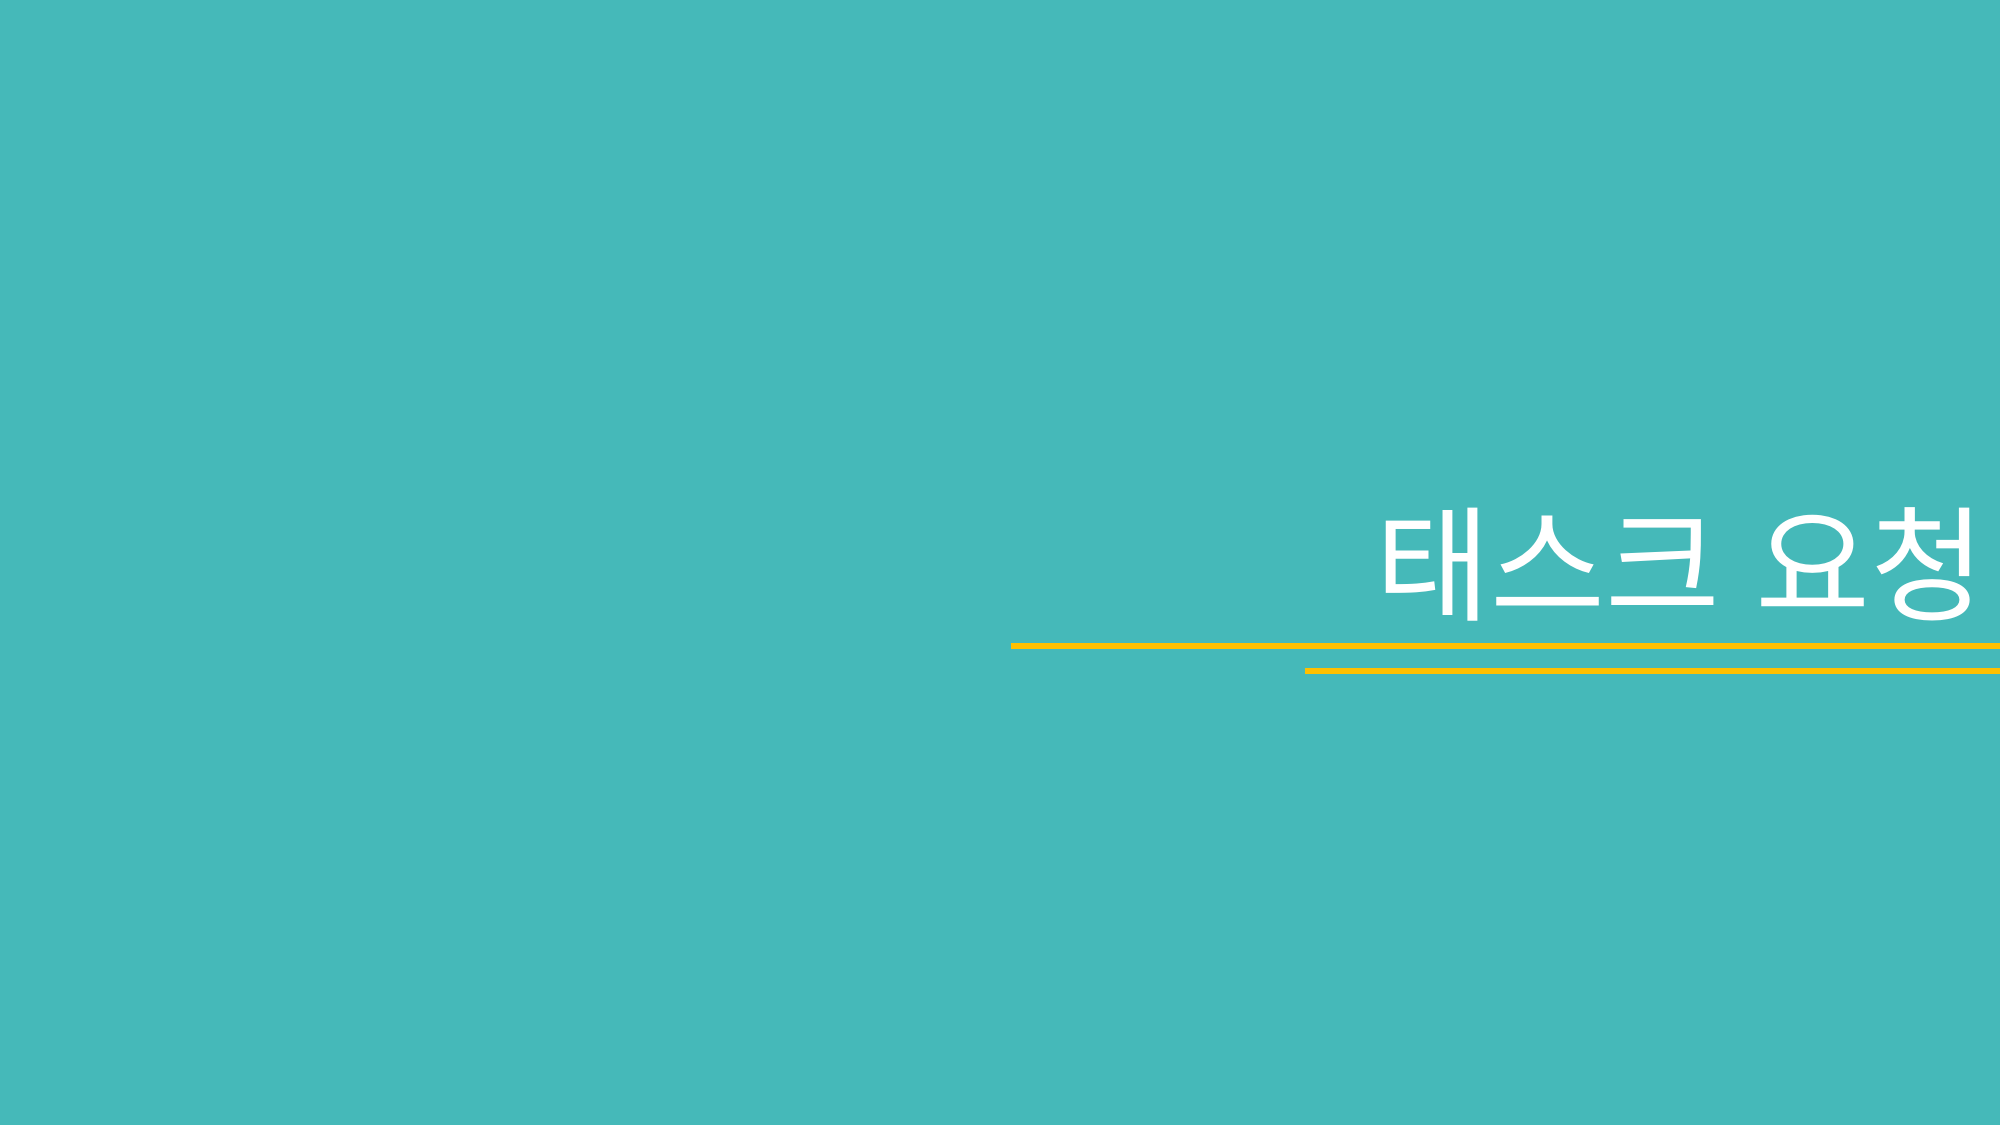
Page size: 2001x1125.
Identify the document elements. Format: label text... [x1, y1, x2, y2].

text_box [0, 0, 2000, 1125]
text_box 태스크 요청 [960, 479, 2000, 644]
